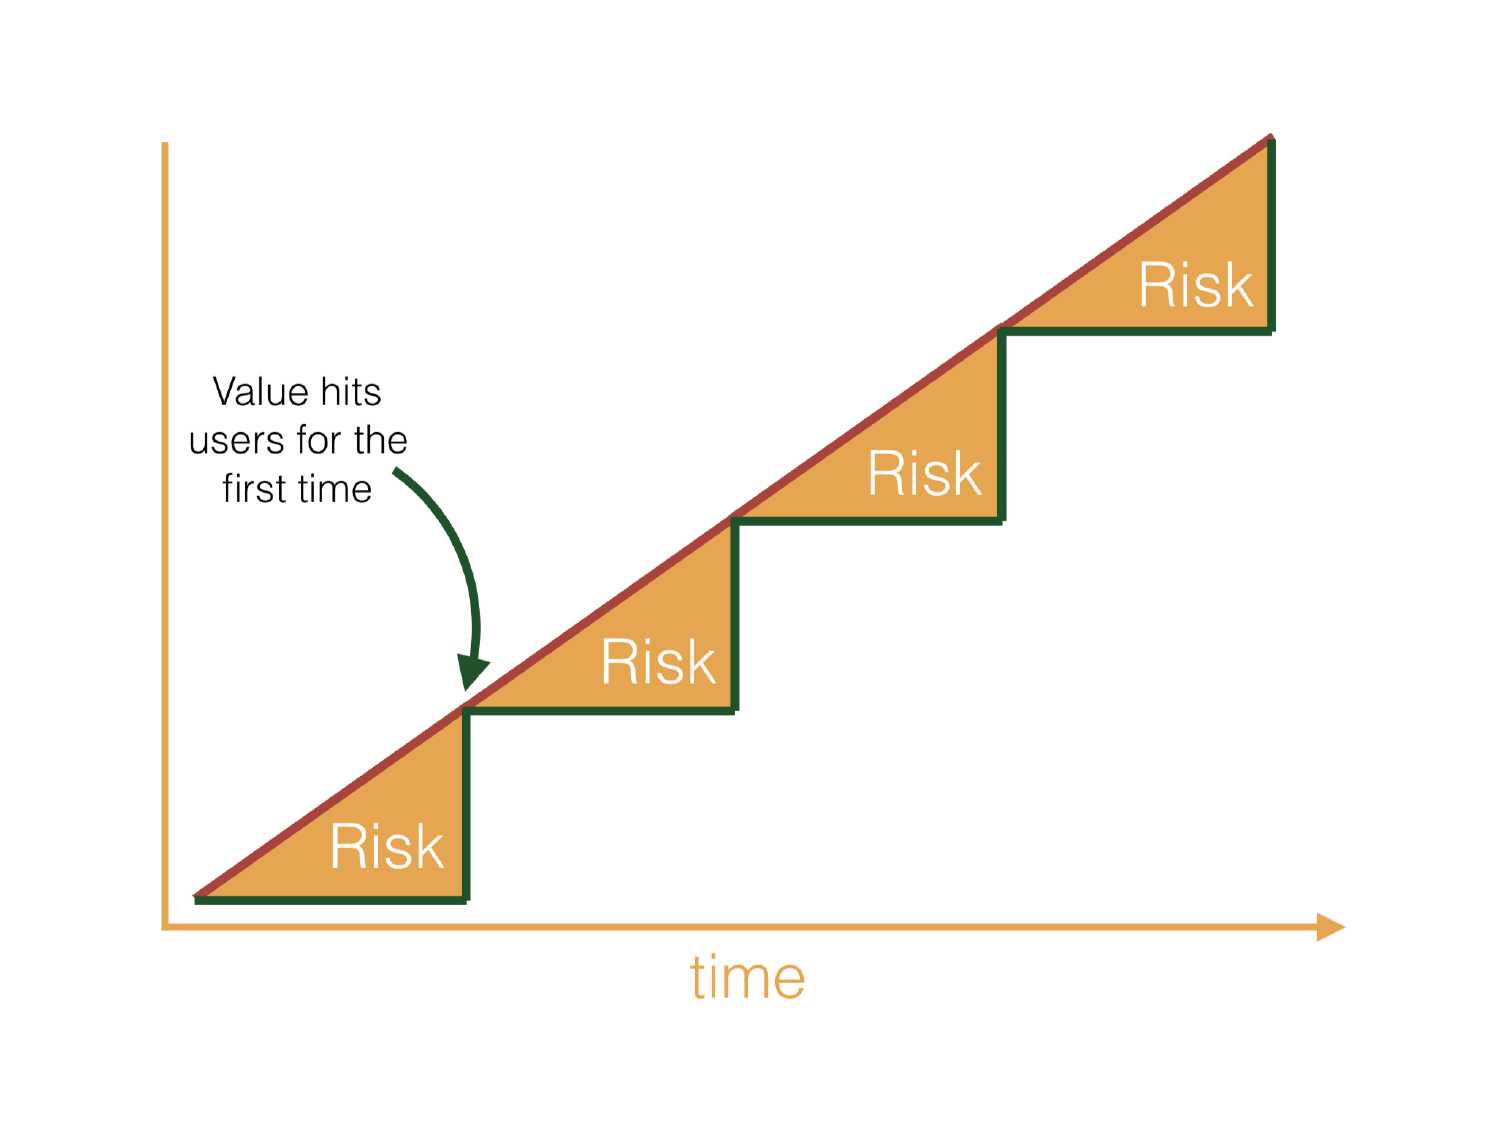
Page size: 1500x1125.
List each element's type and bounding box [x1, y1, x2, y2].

list [74, 122, 1426, 1006]
